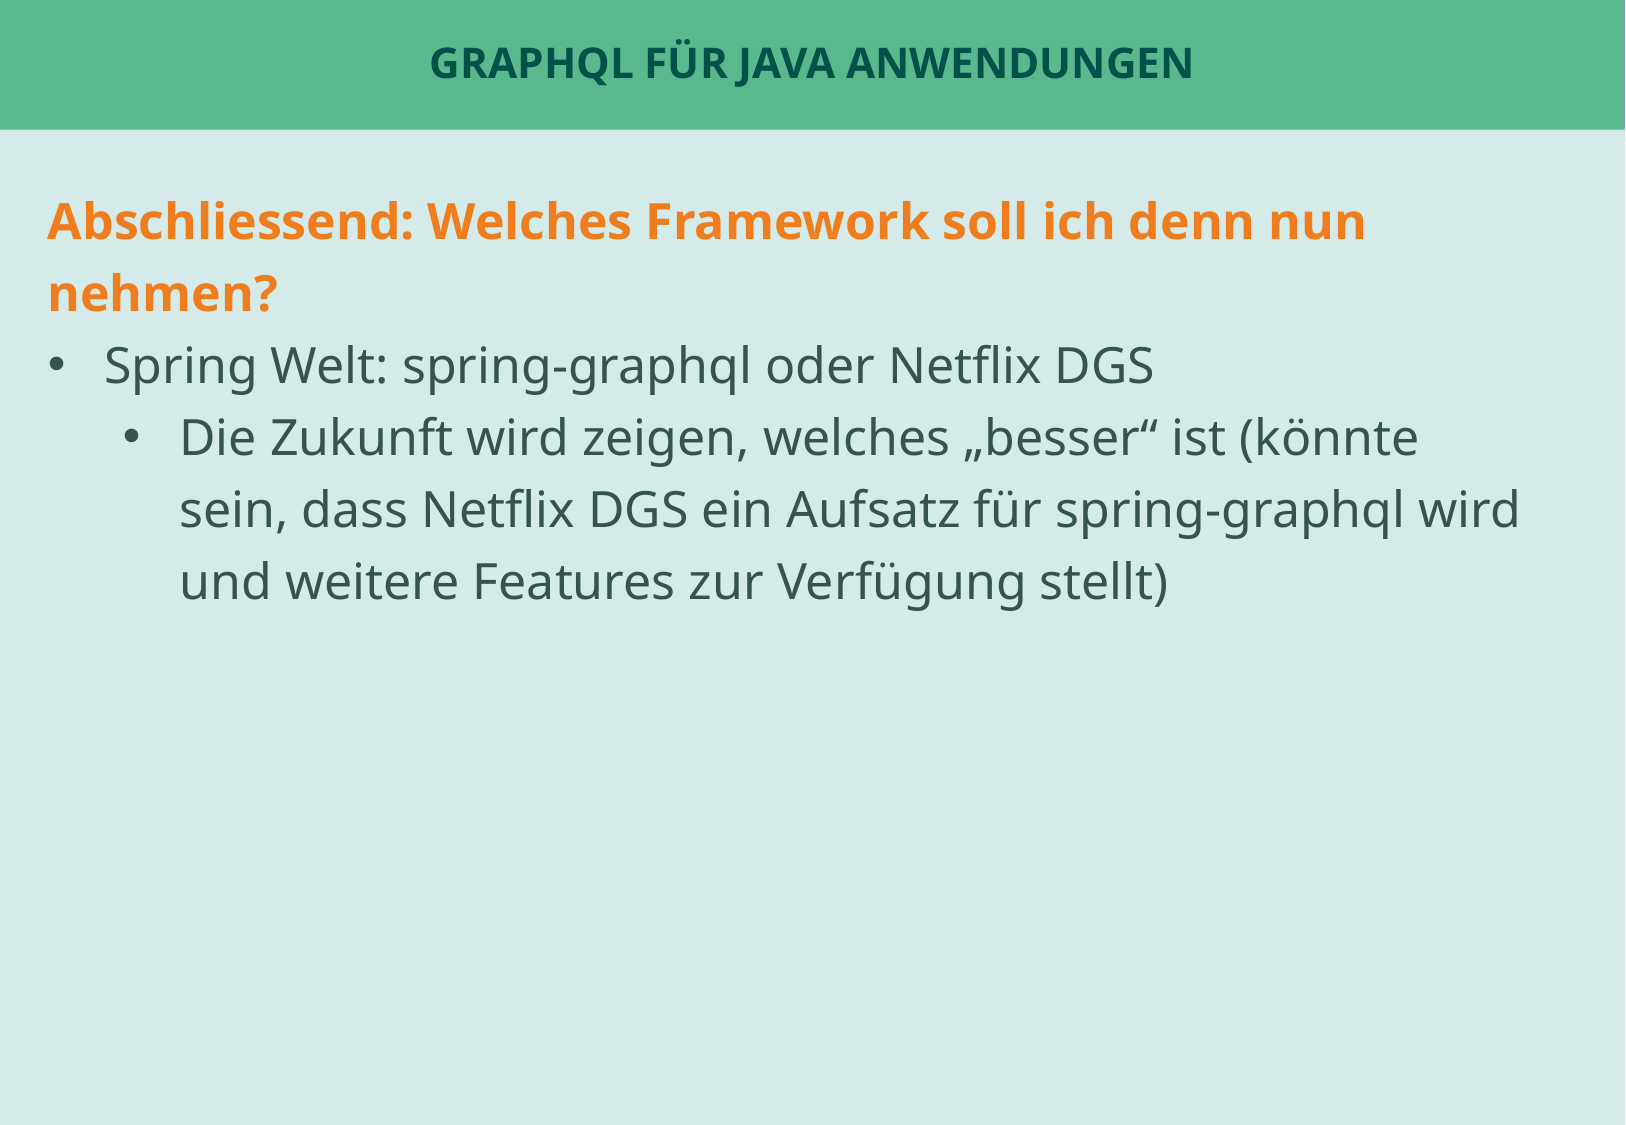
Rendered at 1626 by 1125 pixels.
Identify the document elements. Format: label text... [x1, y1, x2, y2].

text_box Abschliessend: Welches Framework soll ich denn nun nehmen? Spring Welt: spring-graphql oder Netflix DGS Die Zukunft wird zeigen, welches „besser“ ist (könnte sein, dass Netflix DGS ein Aufsatz für spring-graphql wird und weitere Features zur Verfügung stellt) [33, 169, 1554, 905]
title GraphQL für Java Anwendungen [0, 0, 1625, 130]
